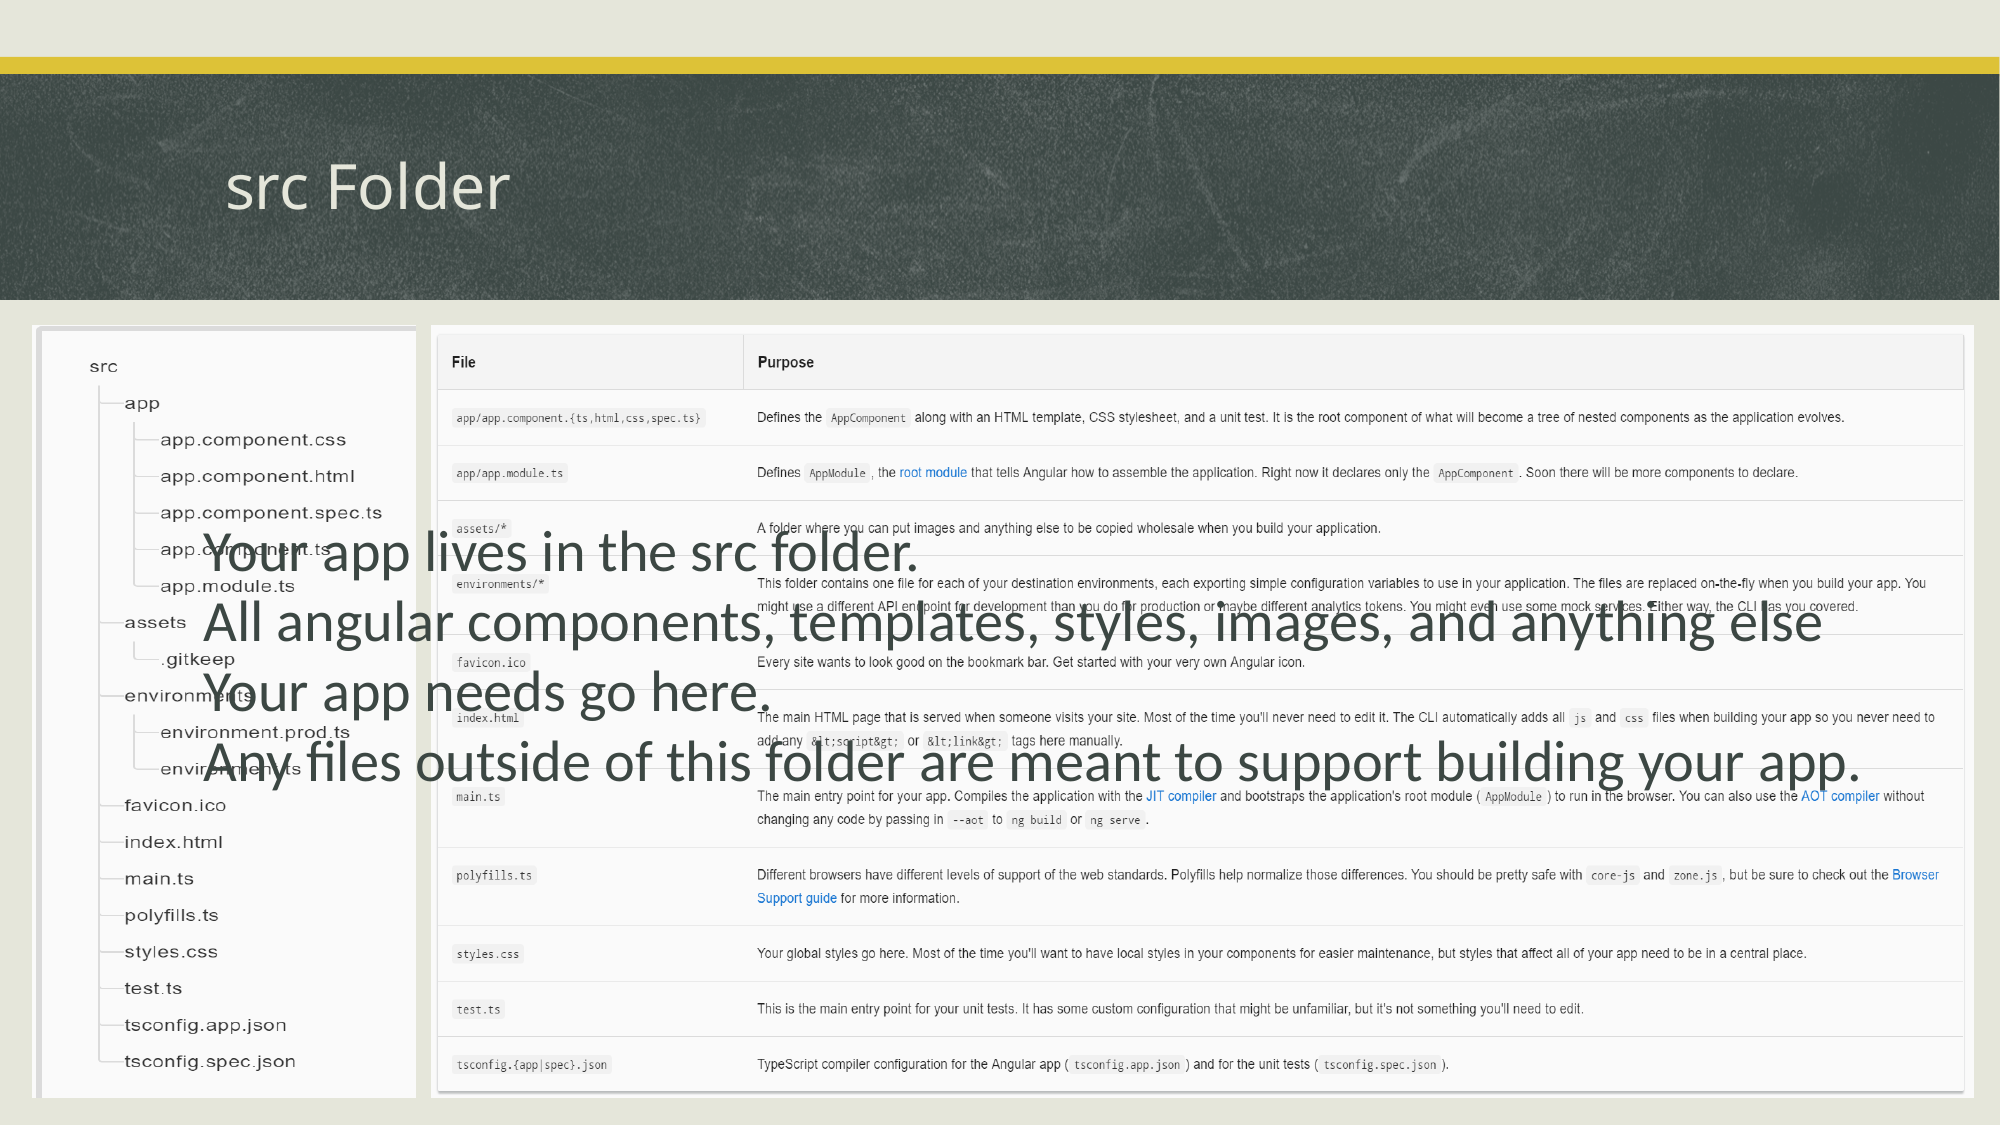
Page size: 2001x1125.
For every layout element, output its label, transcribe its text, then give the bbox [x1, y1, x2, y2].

picture [32, 325, 416, 1098]
picture [0, 74, 2000, 300]
picture [431, 325, 1974, 1098]
title src Folder [210, 76, 1790, 300]
text_box Your app lives in the src folder. All angular components, templates, styles, images, and anything else Your app needs go here. Any files outside of this folder are meant to support building your app. [416, 506, 431, 801]
